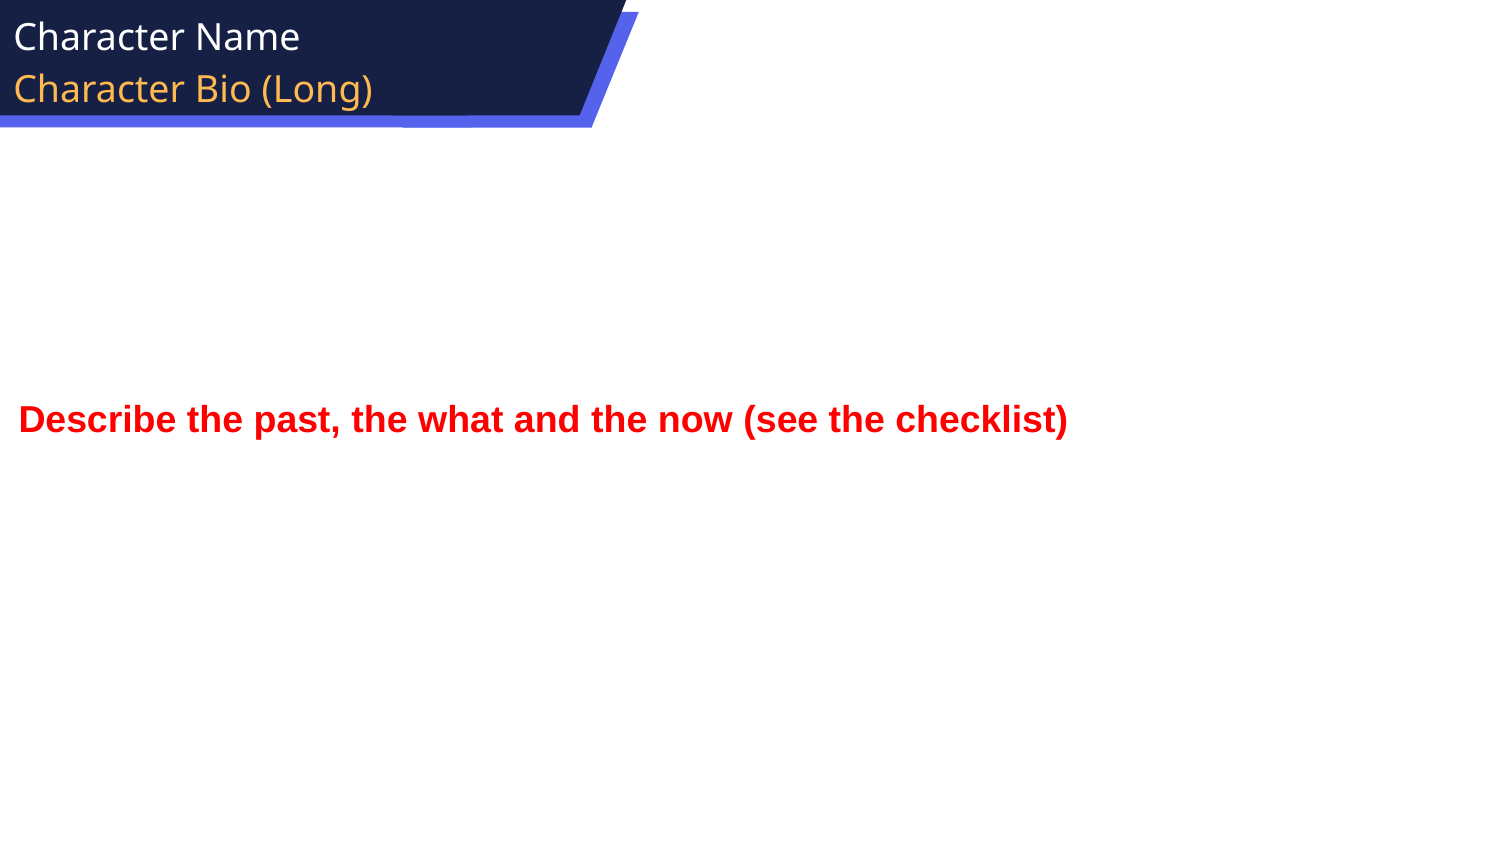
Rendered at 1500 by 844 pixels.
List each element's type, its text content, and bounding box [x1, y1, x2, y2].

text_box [0, 0, 640, 128]
text_box Describe the past, the what and the now (see the checklist) [3, 115, 1500, 644]
